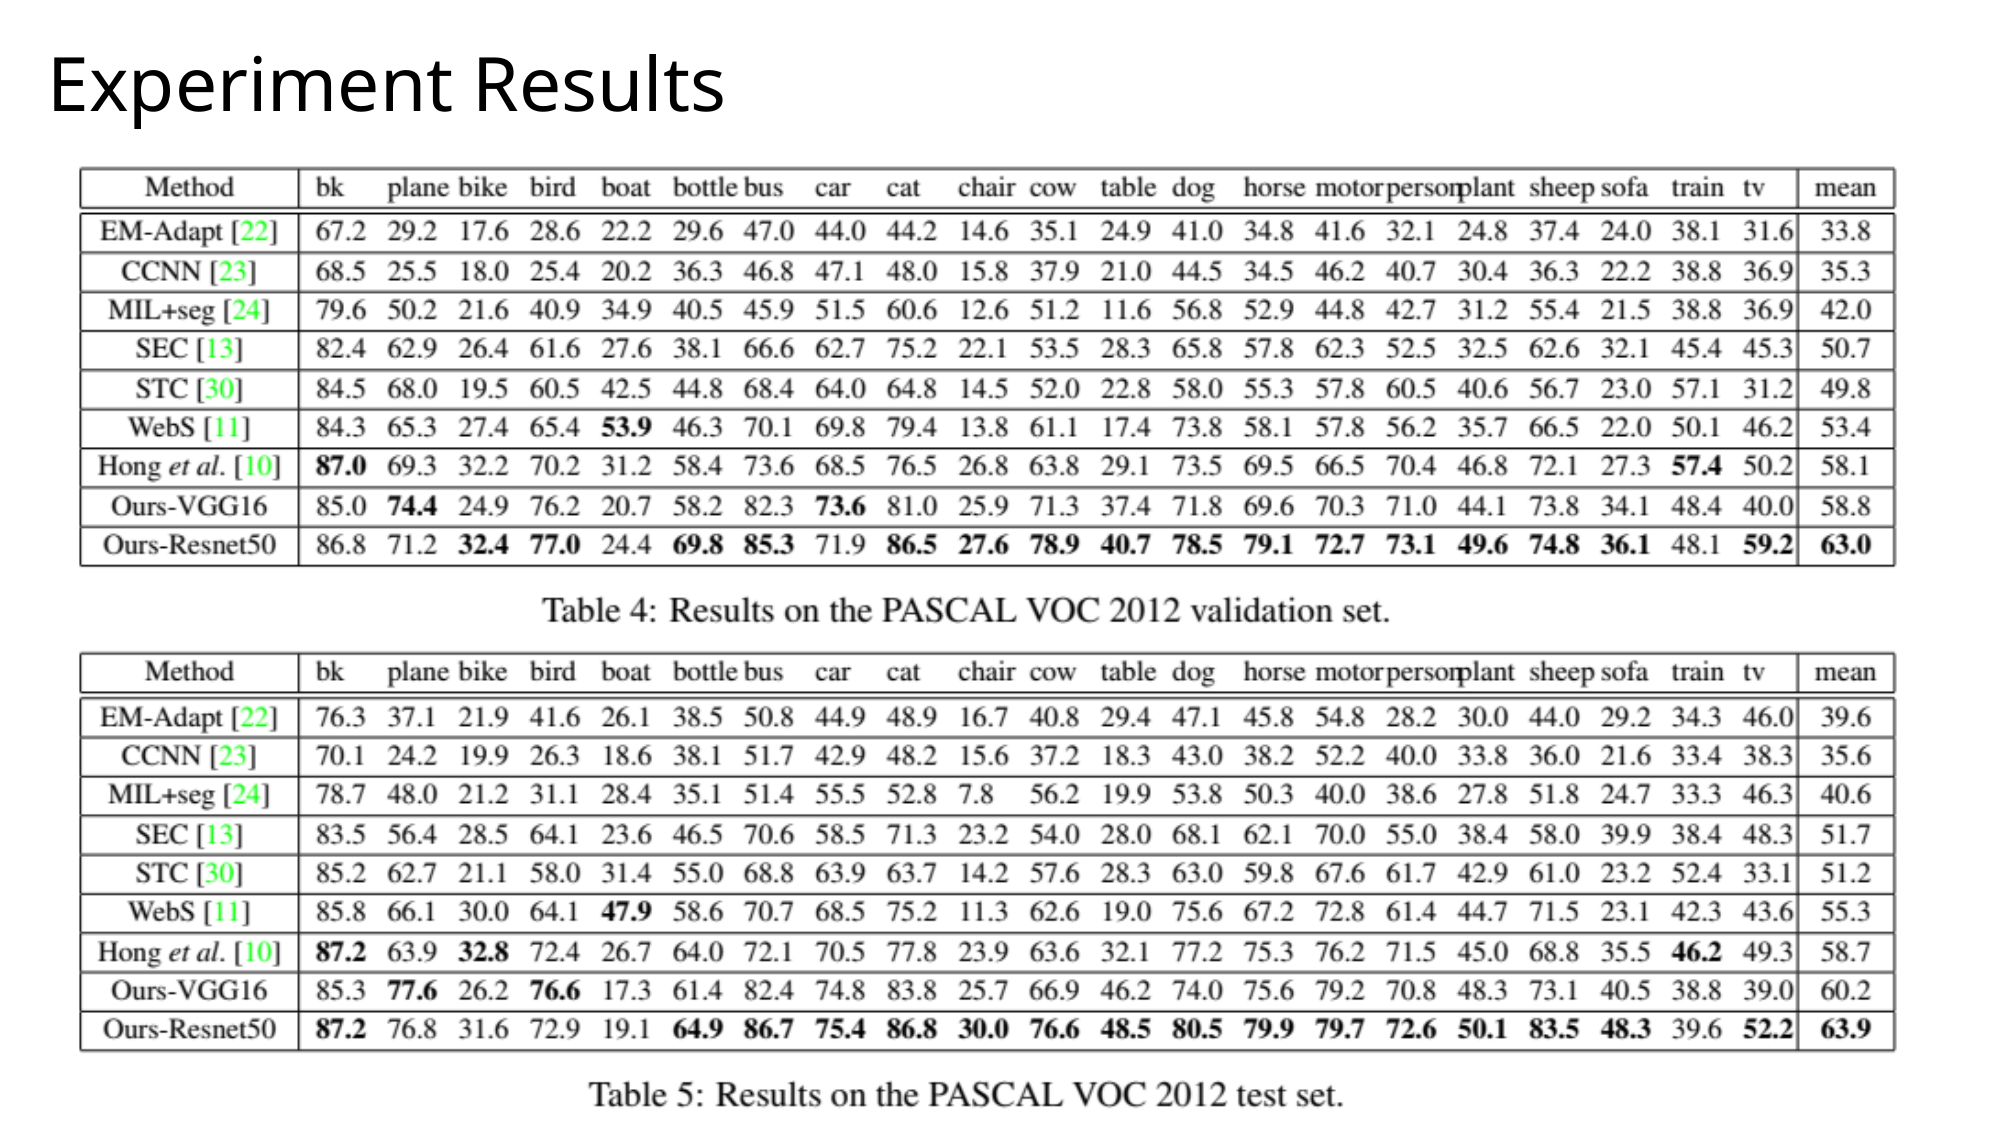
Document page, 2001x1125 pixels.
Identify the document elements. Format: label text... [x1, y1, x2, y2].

picture [34, 158, 1941, 1123]
text_box Experiment Results [32, 29, 1033, 180]
